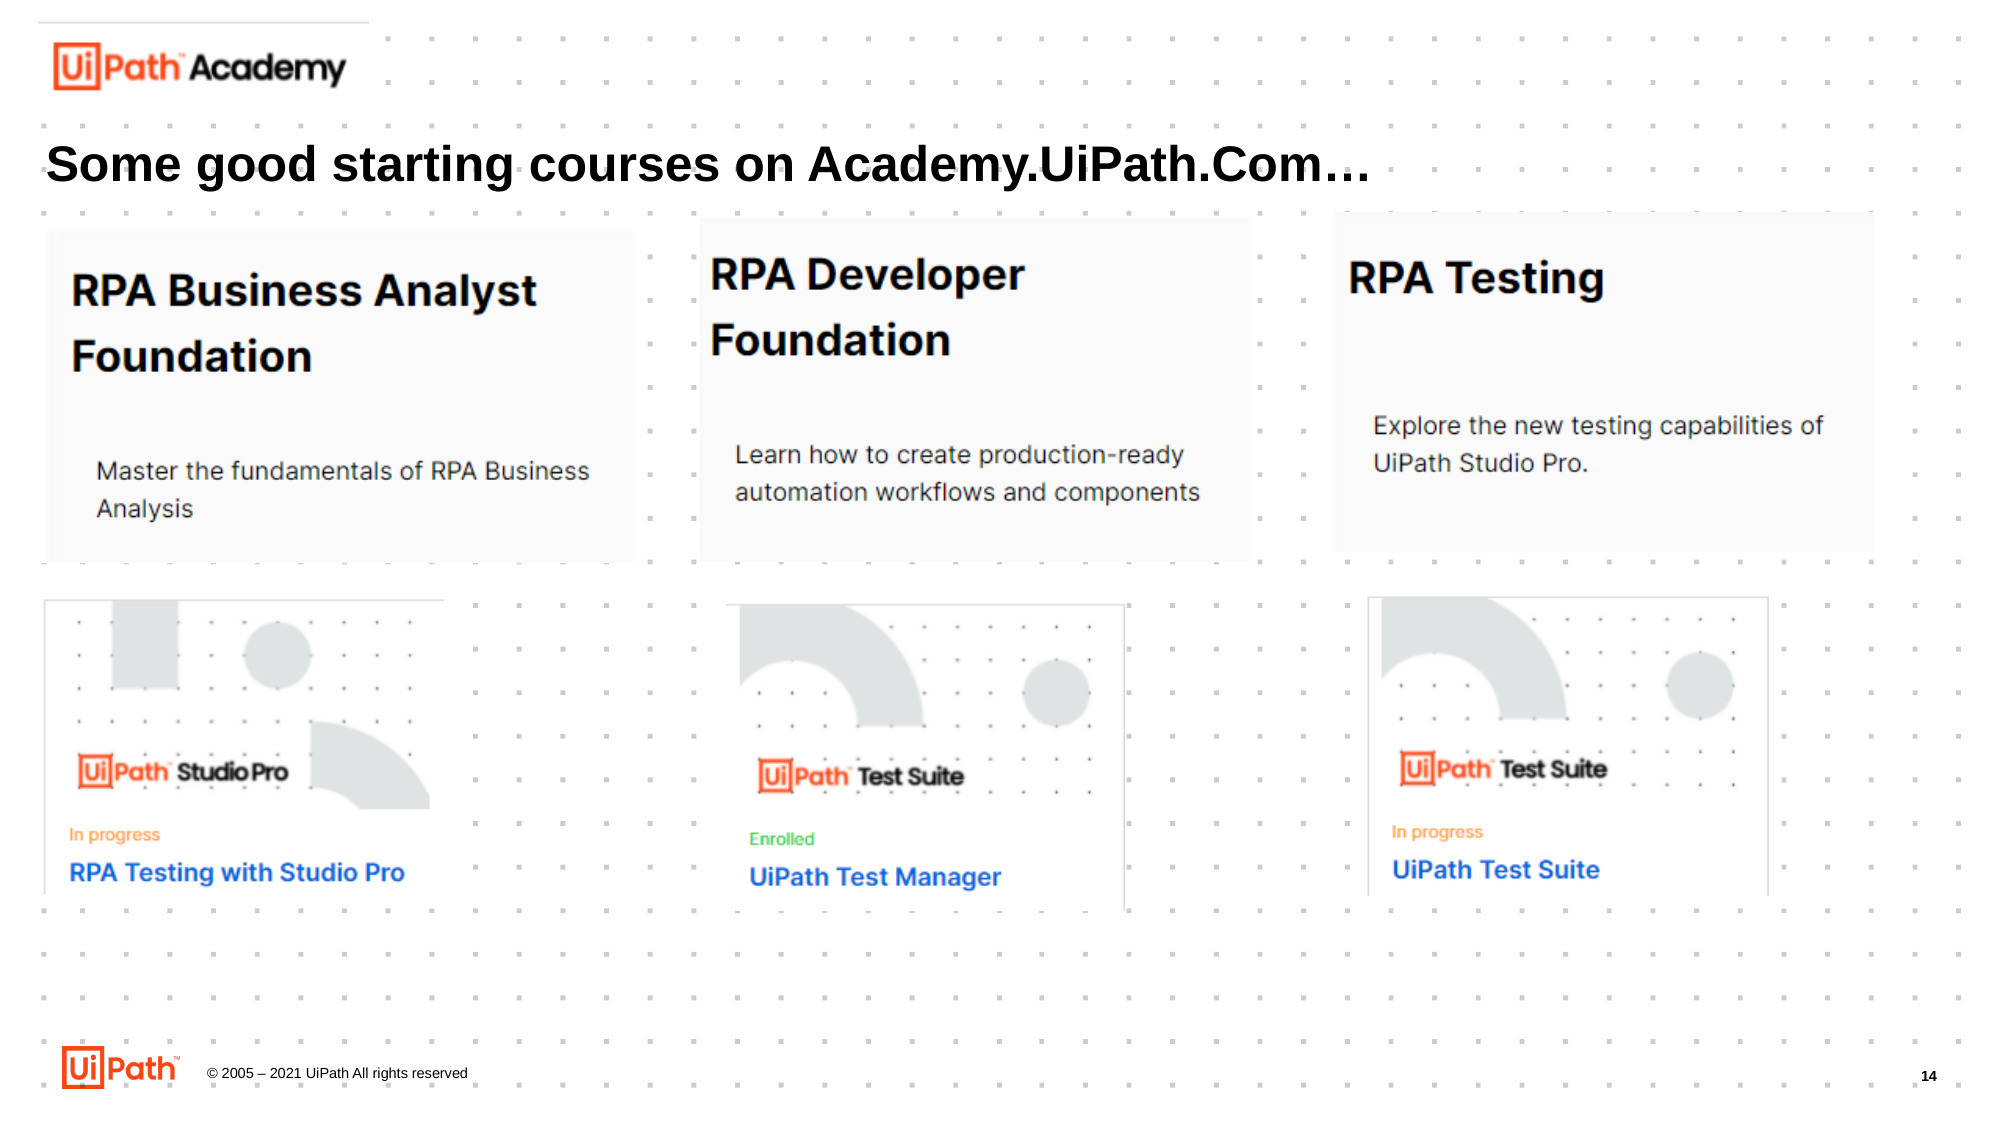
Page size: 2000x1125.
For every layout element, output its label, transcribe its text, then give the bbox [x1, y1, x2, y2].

picture [1335, 211, 1875, 552]
picture [38, 19, 369, 108]
picture [725, 594, 1125, 912]
picture [41, 594, 444, 894]
text_box Some good starting courses on Academy.UiPath.Com… [38, 124, 1504, 200]
picture [1360, 592, 1769, 897]
slide_number 14 [1804, 1066, 1937, 1086]
picture [700, 217, 1250, 563]
picture [41, 230, 633, 563]
picture [62, 1046, 180, 1089]
